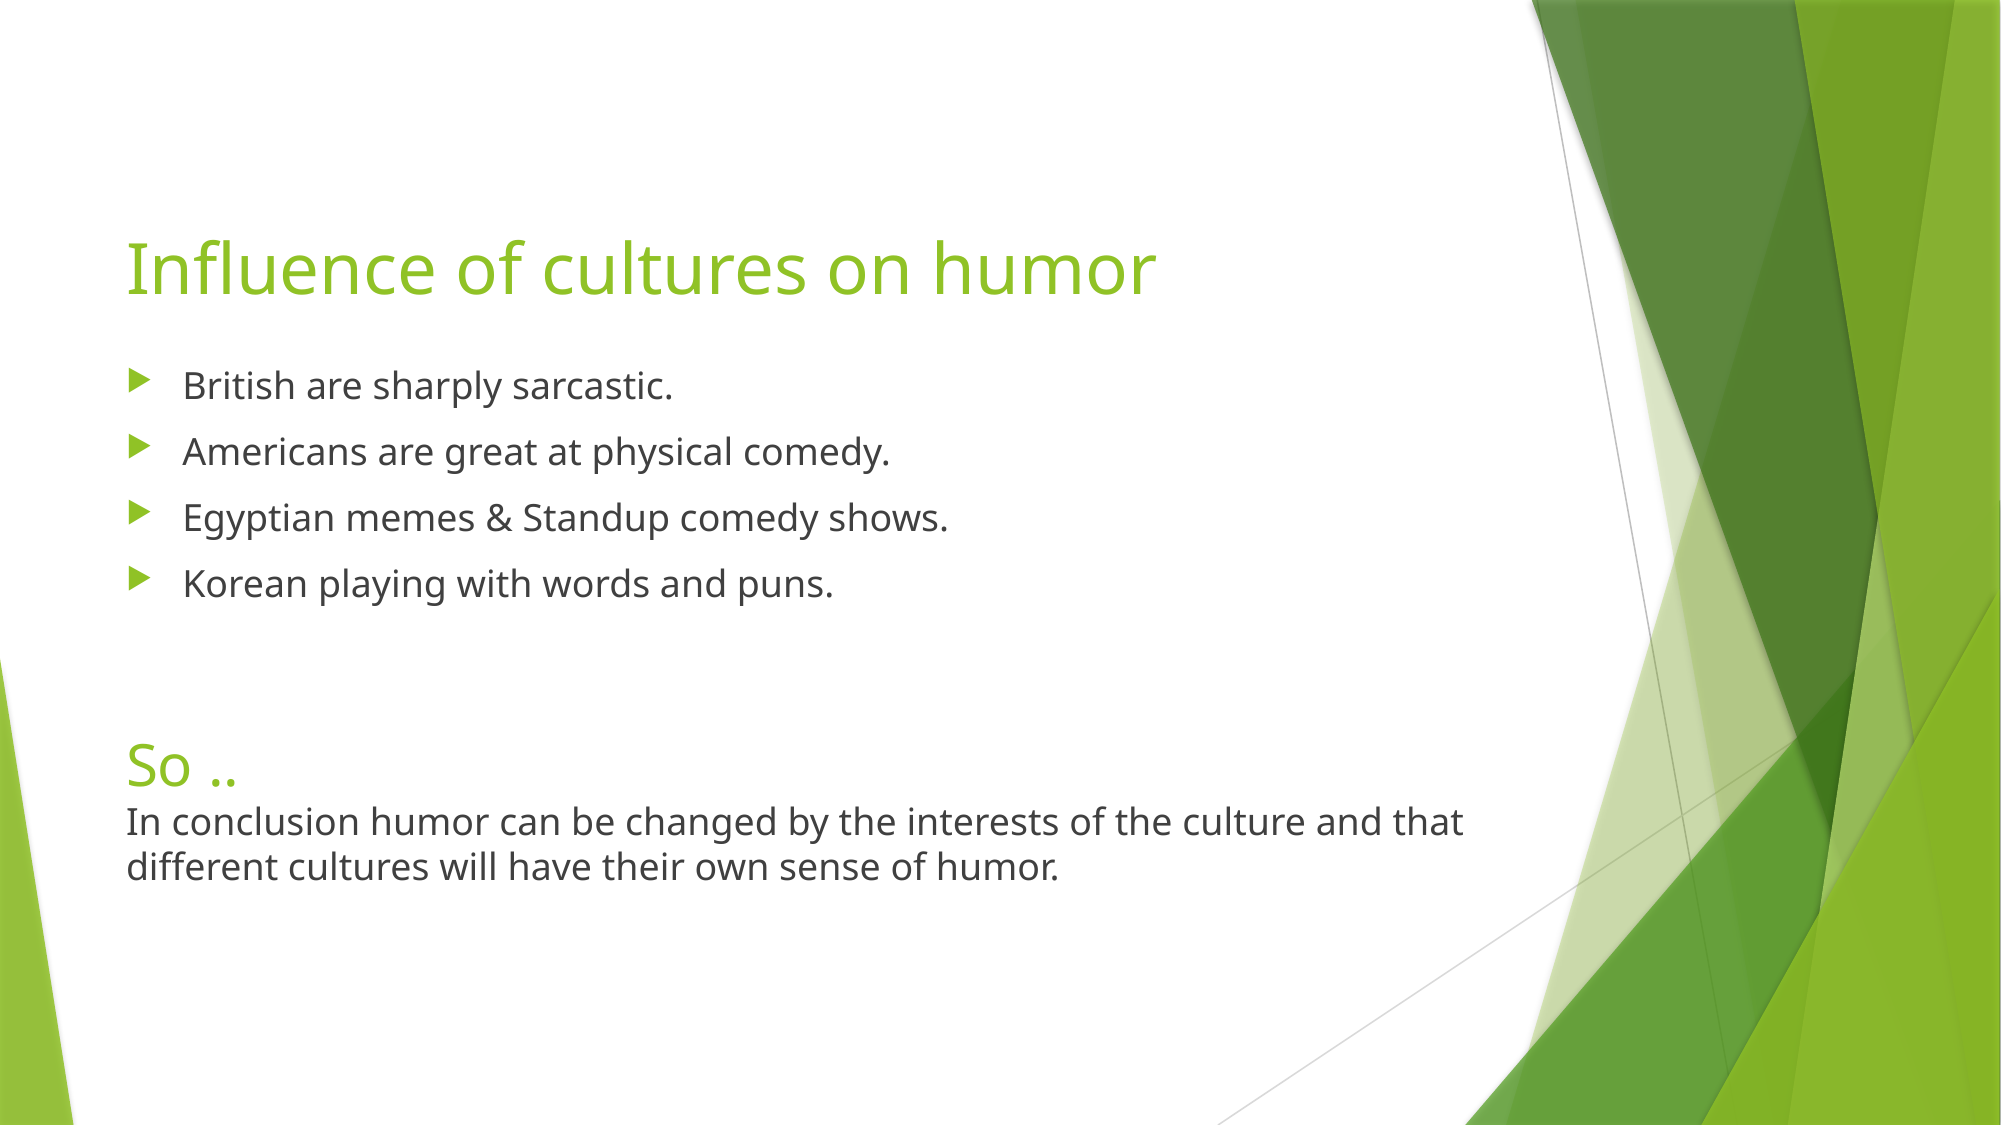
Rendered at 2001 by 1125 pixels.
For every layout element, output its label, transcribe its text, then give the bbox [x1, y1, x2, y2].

title Influence of cultures on humor [111, 99, 1522, 317]
list British are sharply sarcastic. Americans are great at physical comedy. Egyptian memes & Standup comedy shows. Korean playing with words and puns. [111, 354, 1522, 683]
text_box So .. In conclusion humor can be changed by the interests of the culture and that different cultures will have their own sense of humor. [111, 720, 1522, 938]
